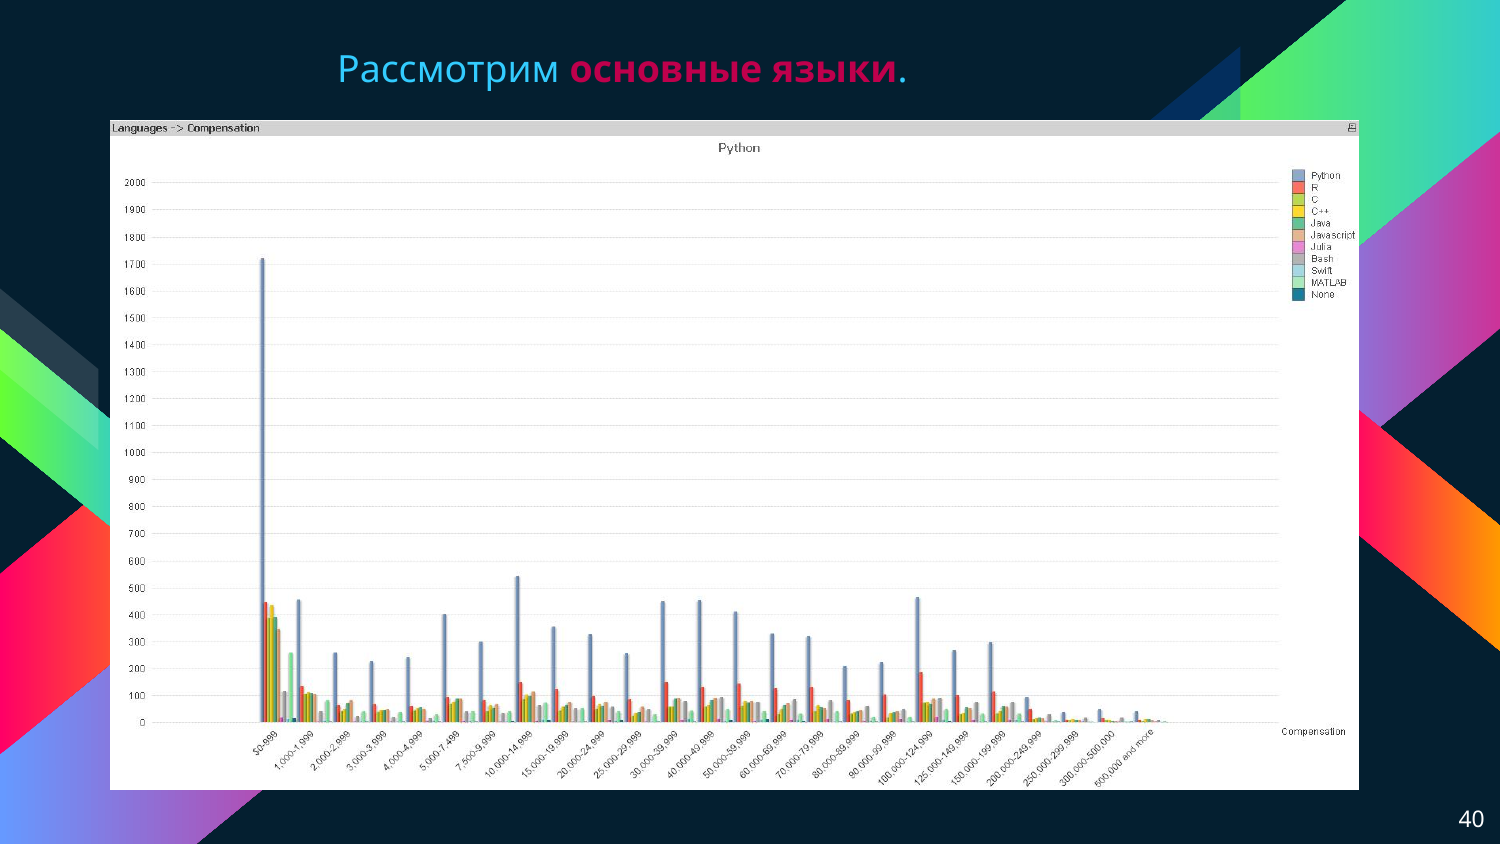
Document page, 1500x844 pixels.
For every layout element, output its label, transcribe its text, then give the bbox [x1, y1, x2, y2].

slide_number 40 [1403, 789, 1500, 844]
text_box Рассмотрим основные языки. [41, 0, 1204, 135]
picture [110, 120, 1359, 790]
